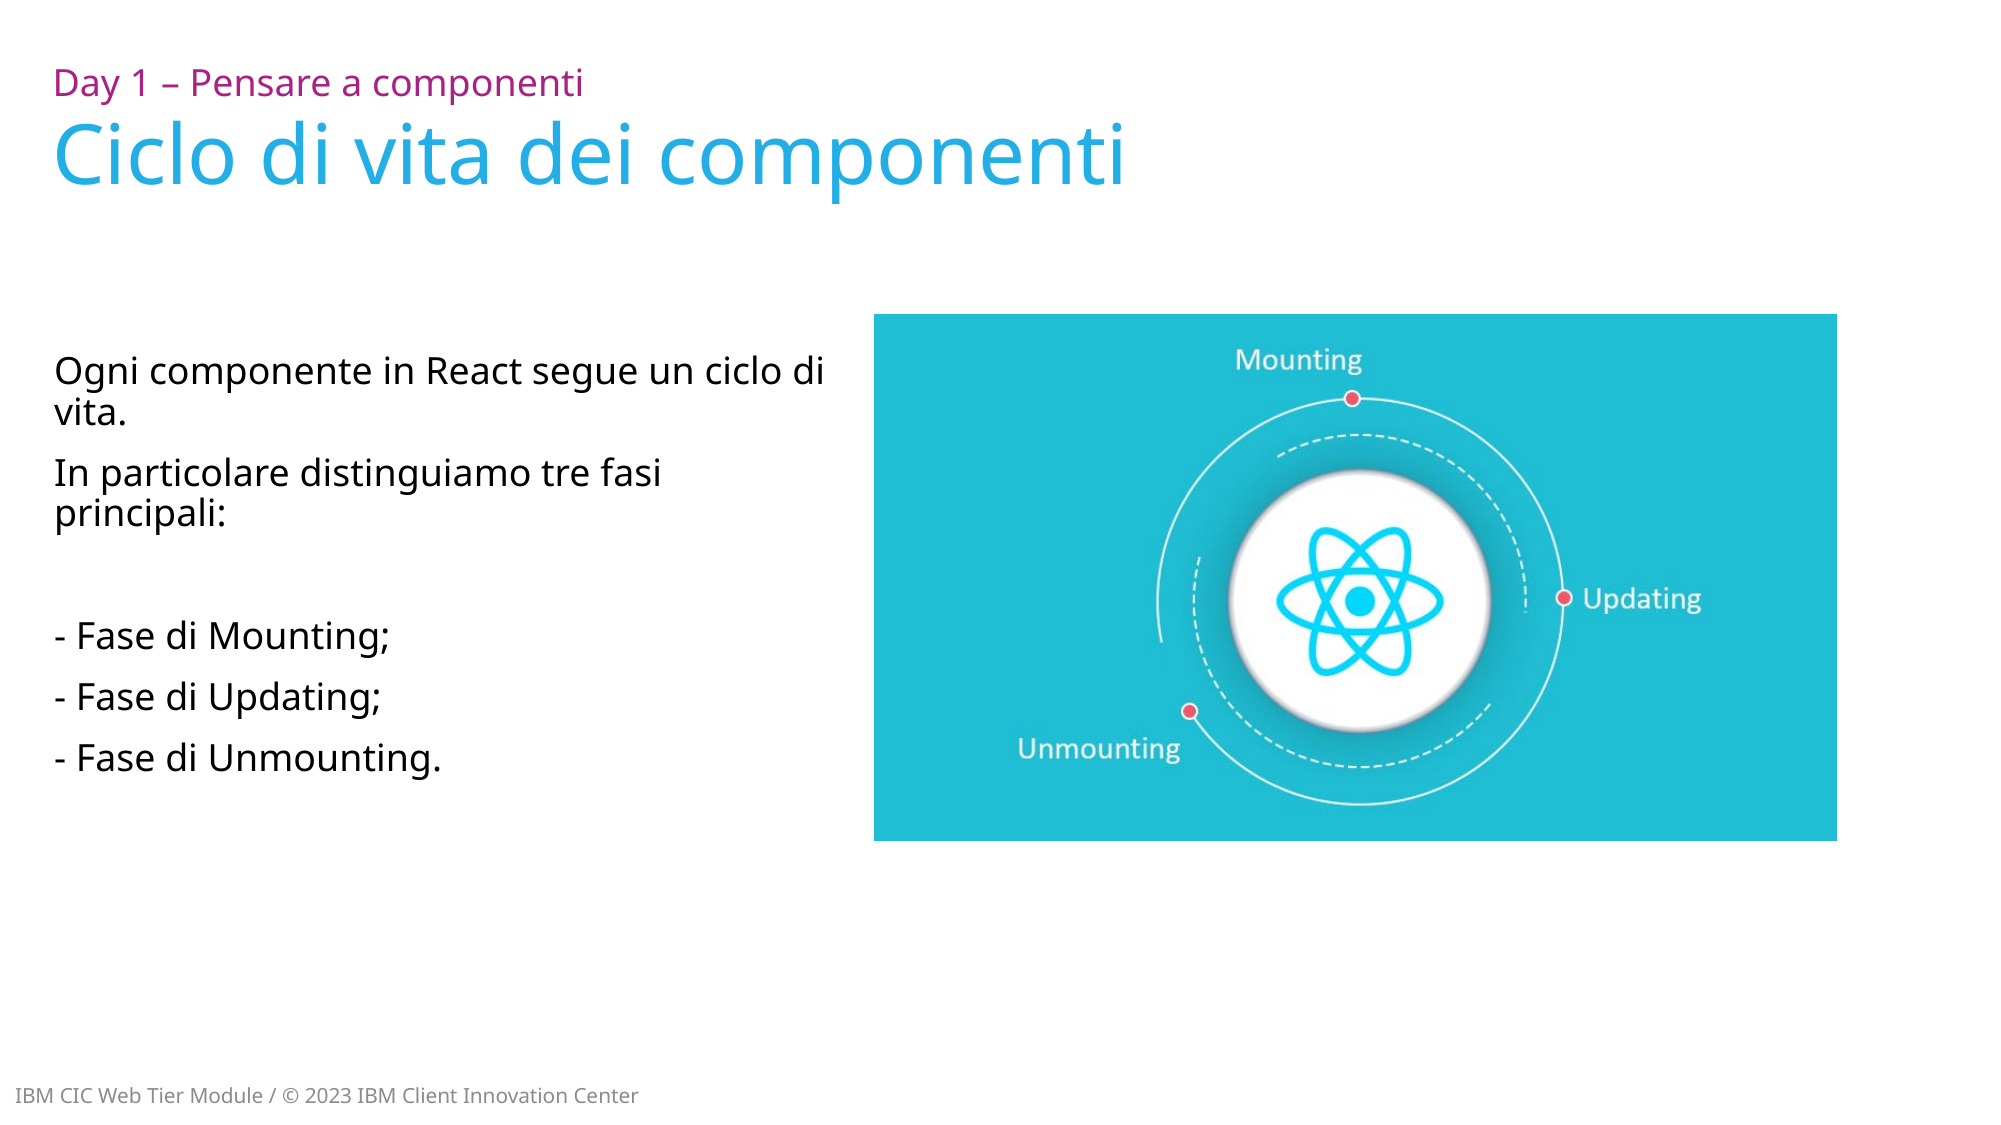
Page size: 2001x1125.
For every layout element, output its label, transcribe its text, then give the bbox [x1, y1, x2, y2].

list Ogni componente in React segue un ciclo di vita. In particolare distinguiamo tre fasi principali: - Fase di Mounting; - Fase di Updating; - Fase di Unmounting. [39, 344, 856, 996]
title Ciclo di vita dei componenti [37, 84, 1739, 231]
text_box IBM CIC Web Tier Module / © 2023 IBM Client Innovation Center [0, 1065, 963, 1125]
list Day 1 – Pensare a componenti [37, 56, 713, 106]
picture [874, 314, 1837, 841]
